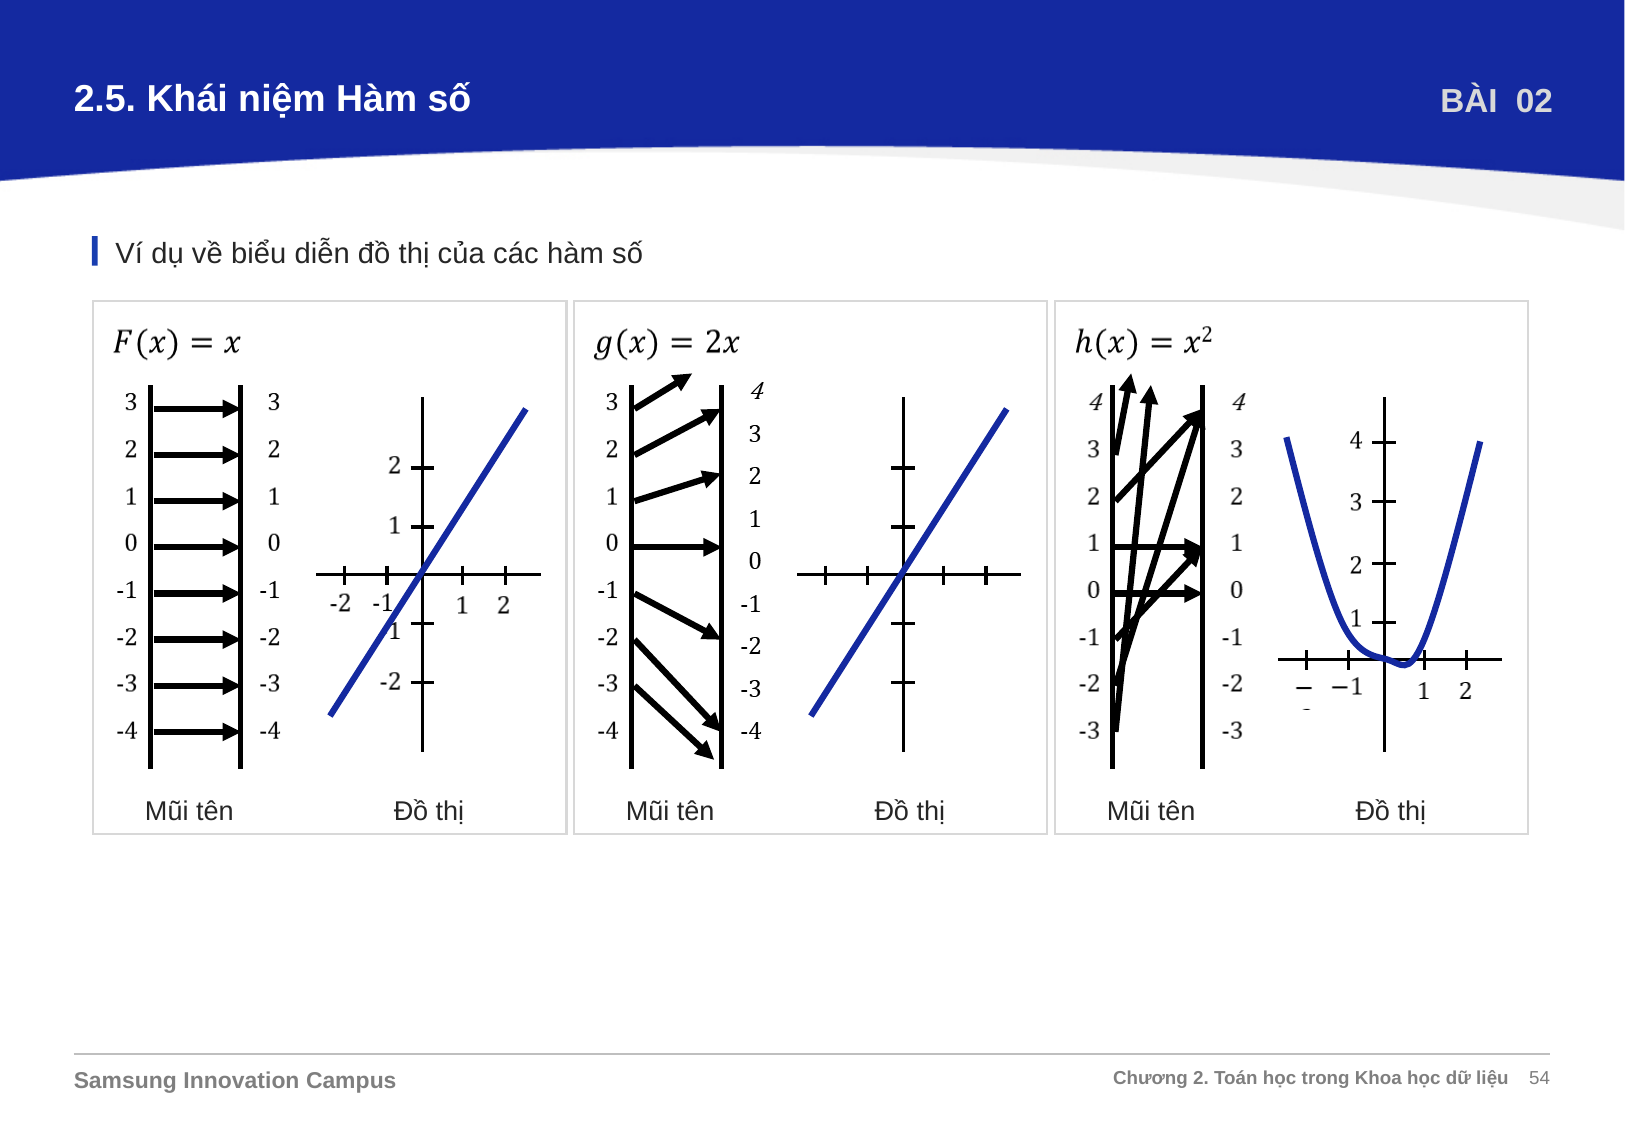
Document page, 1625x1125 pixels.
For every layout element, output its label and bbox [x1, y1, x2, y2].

text_box [93, 300, 1529, 835]
text_box [73, 73, 1554, 120]
picture [0, 0, 1625, 1125]
text_box [91, 234, 1532, 270]
